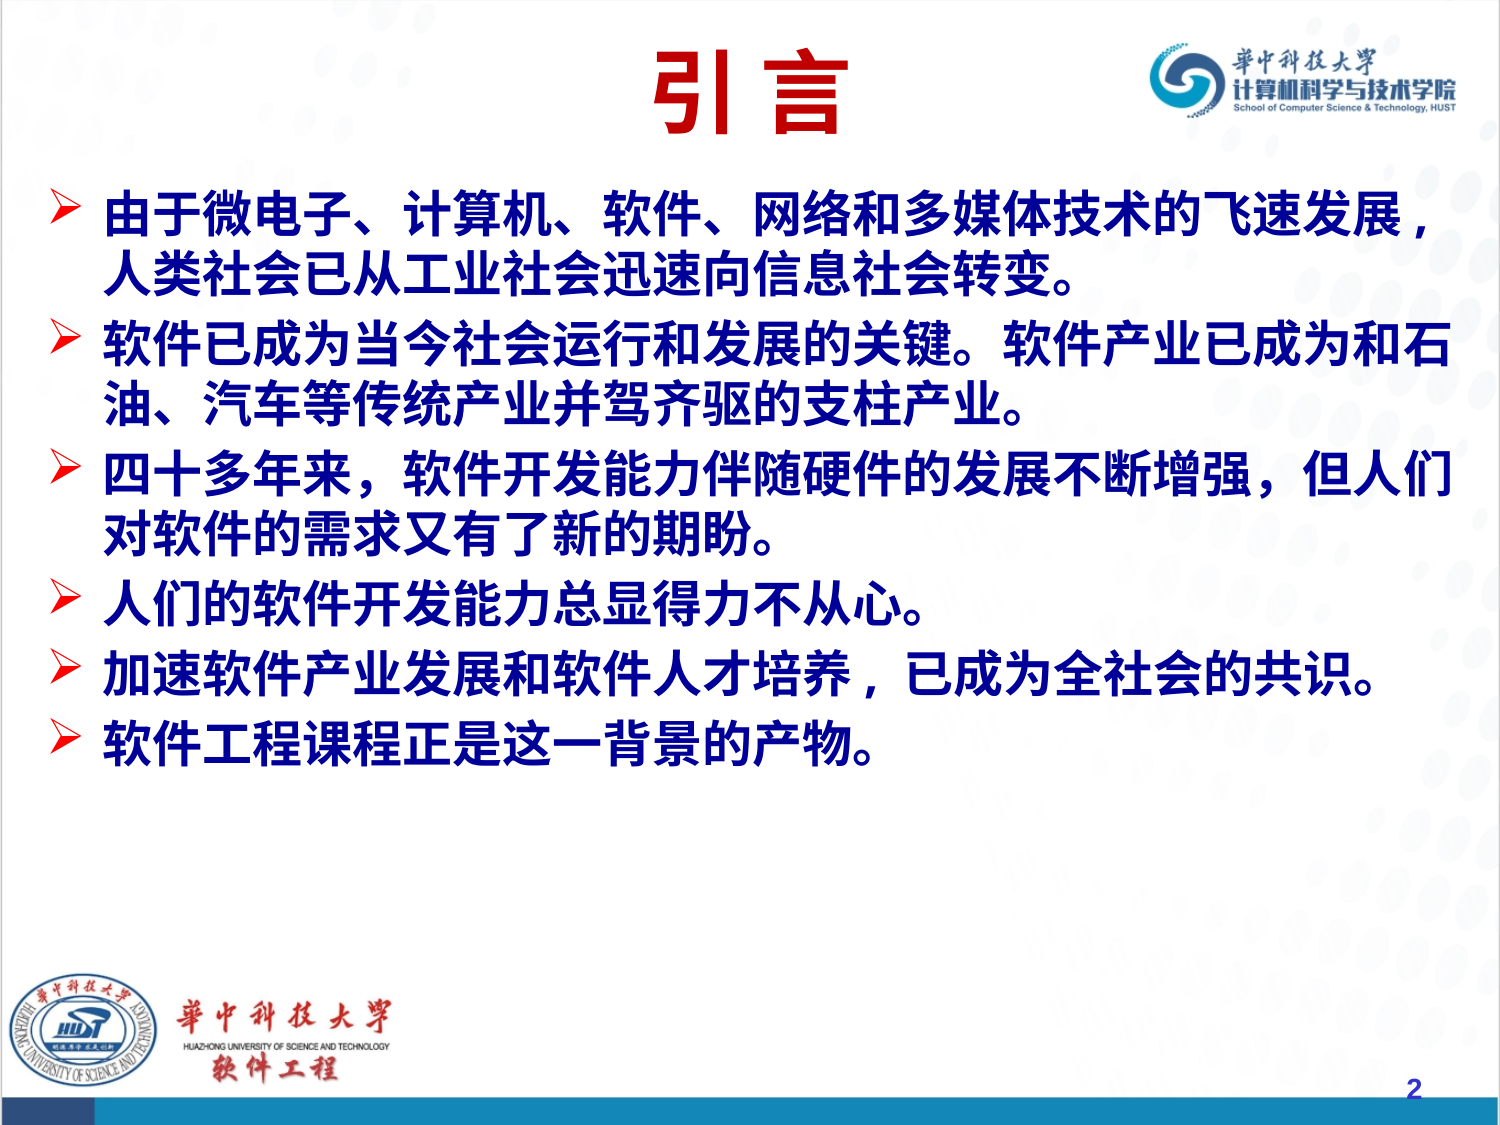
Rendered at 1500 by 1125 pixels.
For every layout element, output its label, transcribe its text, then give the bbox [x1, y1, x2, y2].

slide_number 2 [1087, 1062, 1438, 1103]
picture [0, 0, 1500, 1125]
list 由于微电子、计算机、软件、网络和多媒体技术的飞速发展, 人类社会已从工业社会迅速向信息社会转变。 软件已成为当今社会运行和发展的关键。软件产业已成为和石油、汽车等传统产业并驾齐驱的支柱产业。 四十多年来，软件开发能力伴随硬件的发展不断增强，但人们对软件的需求又有了新的期盼。 人们的软件开发能力总显得力不从心。 加速软件产业发展和软件人才培养, 已成为全社会的共识。 软件工程课程正是这一背景的产物。 [31, 174, 1469, 1013]
title 引 言 [75, 24, 1425, 155]
